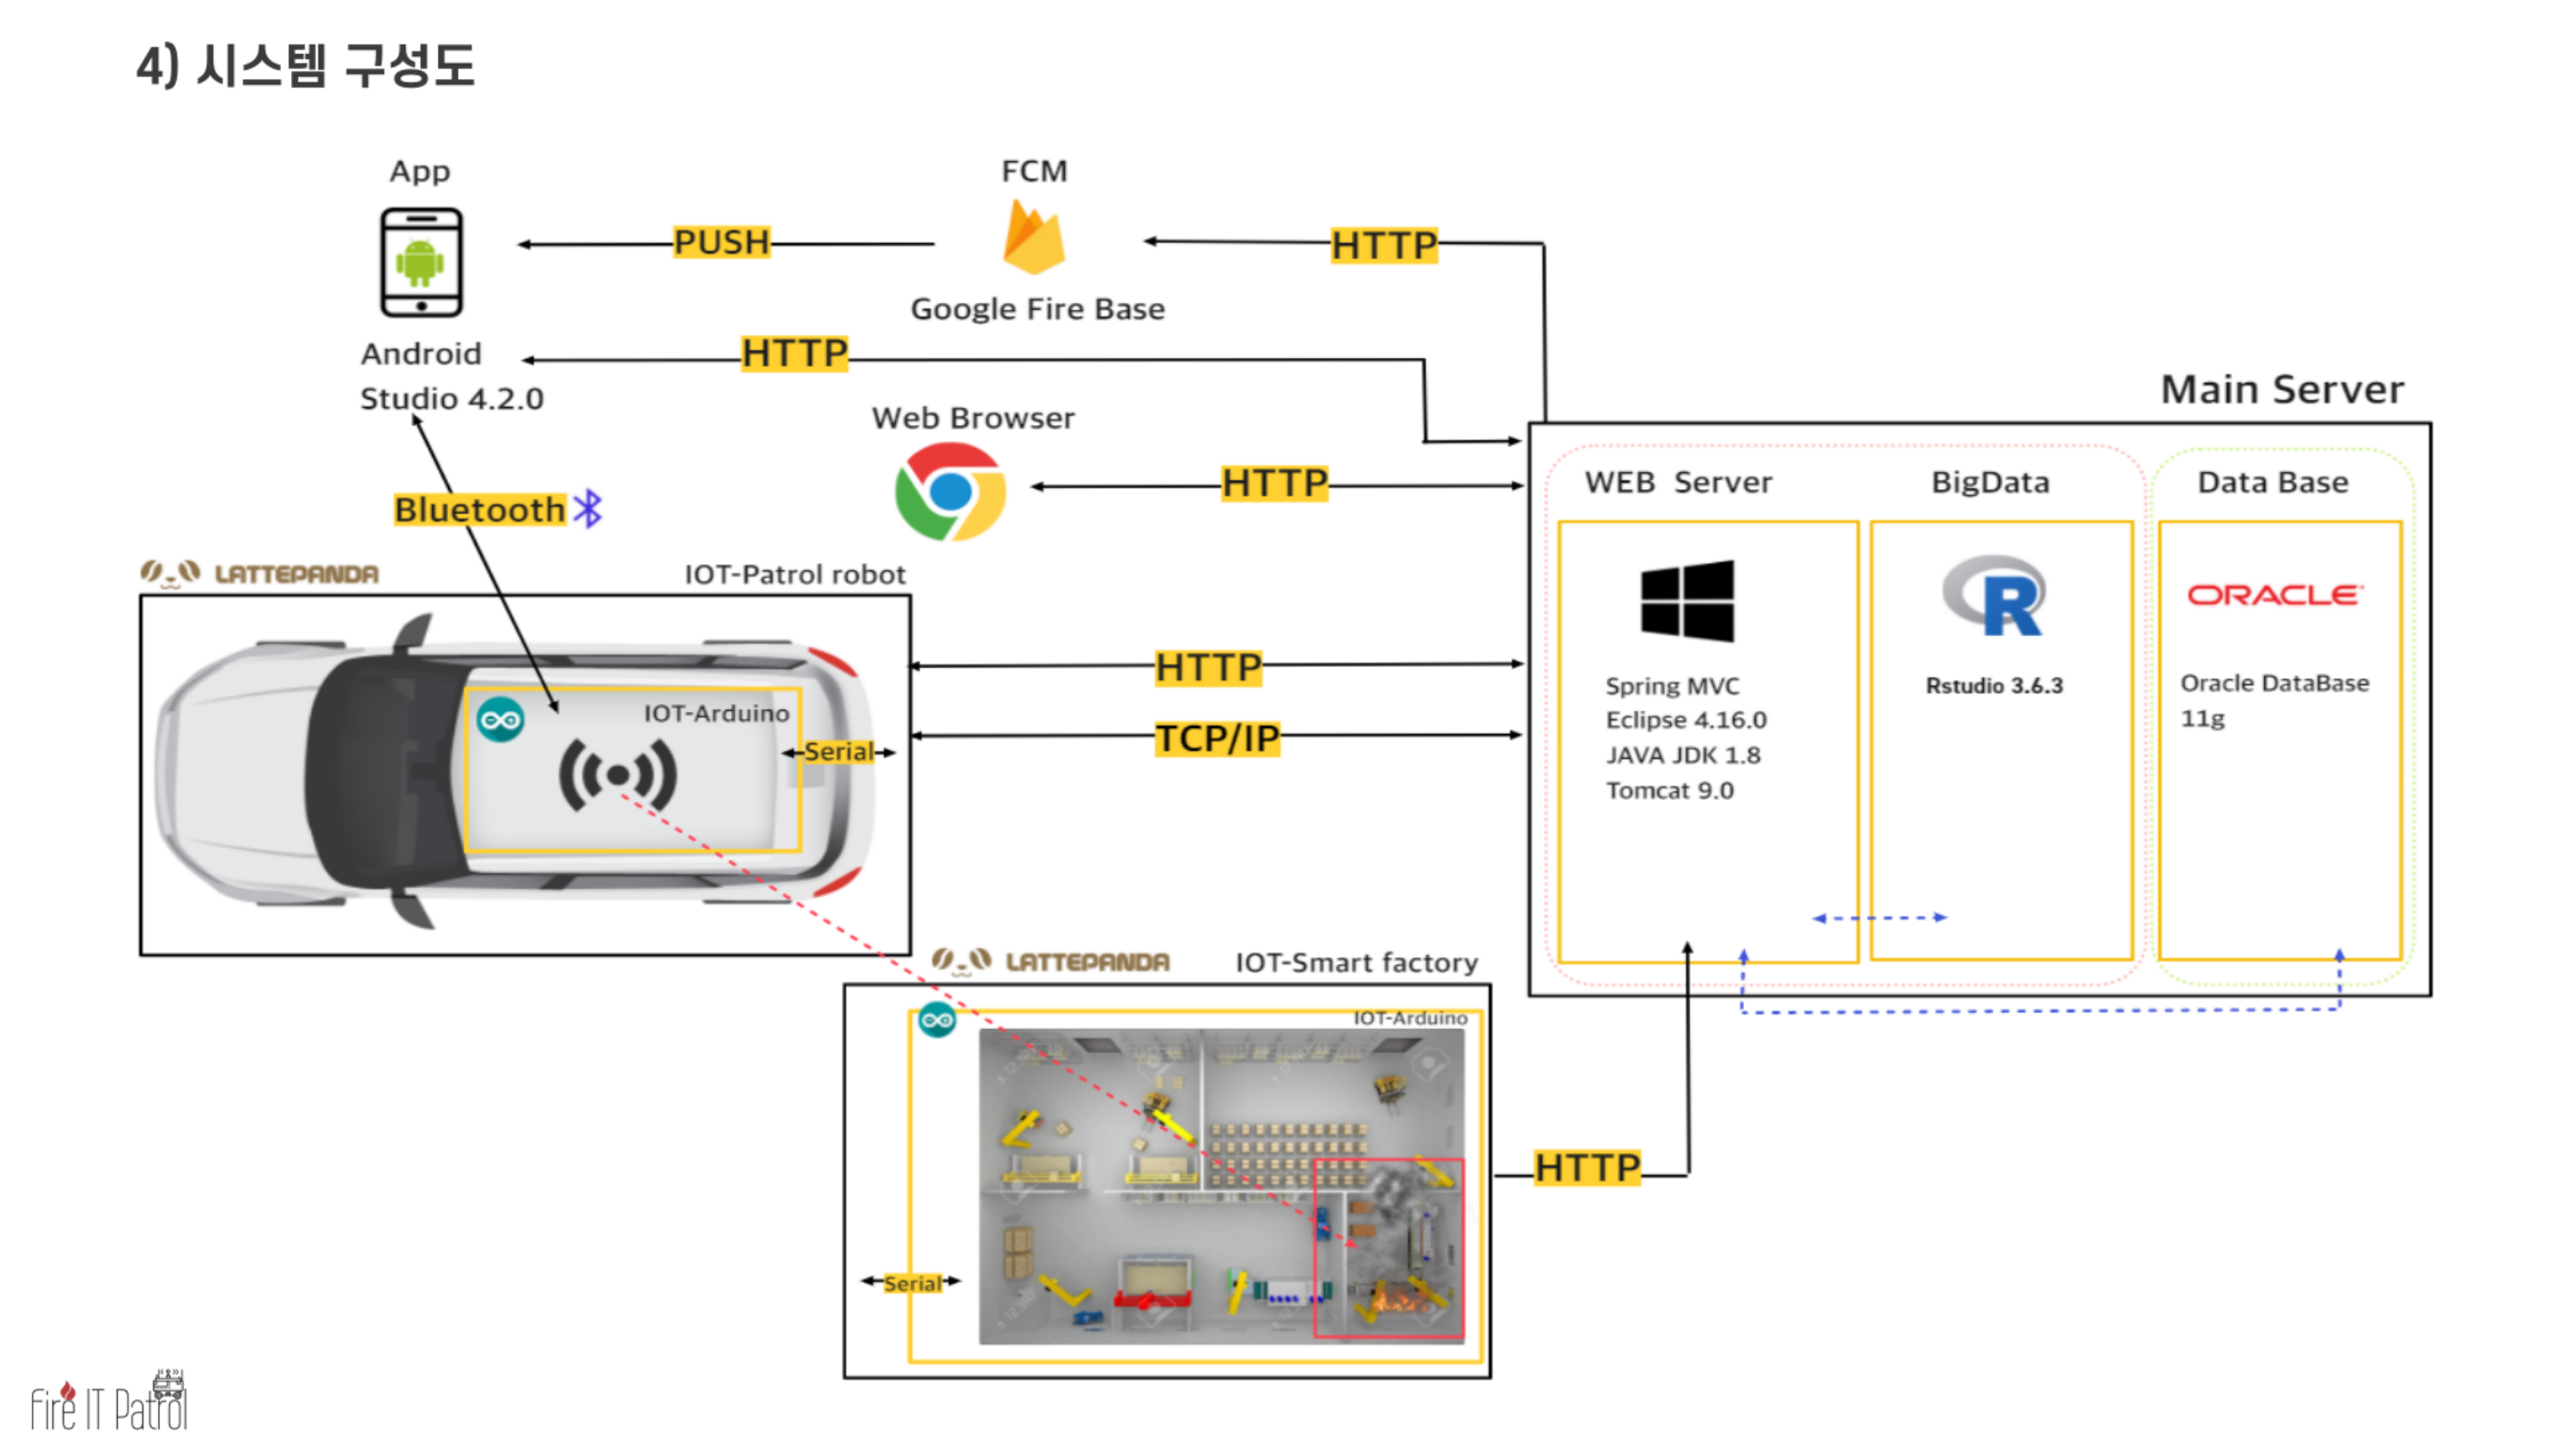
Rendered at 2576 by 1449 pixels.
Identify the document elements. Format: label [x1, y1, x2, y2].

text_box [136, 120, 2446, 1390]
picture [129, 26, 499, 120]
text_box [0, 1300, 219, 1449]
